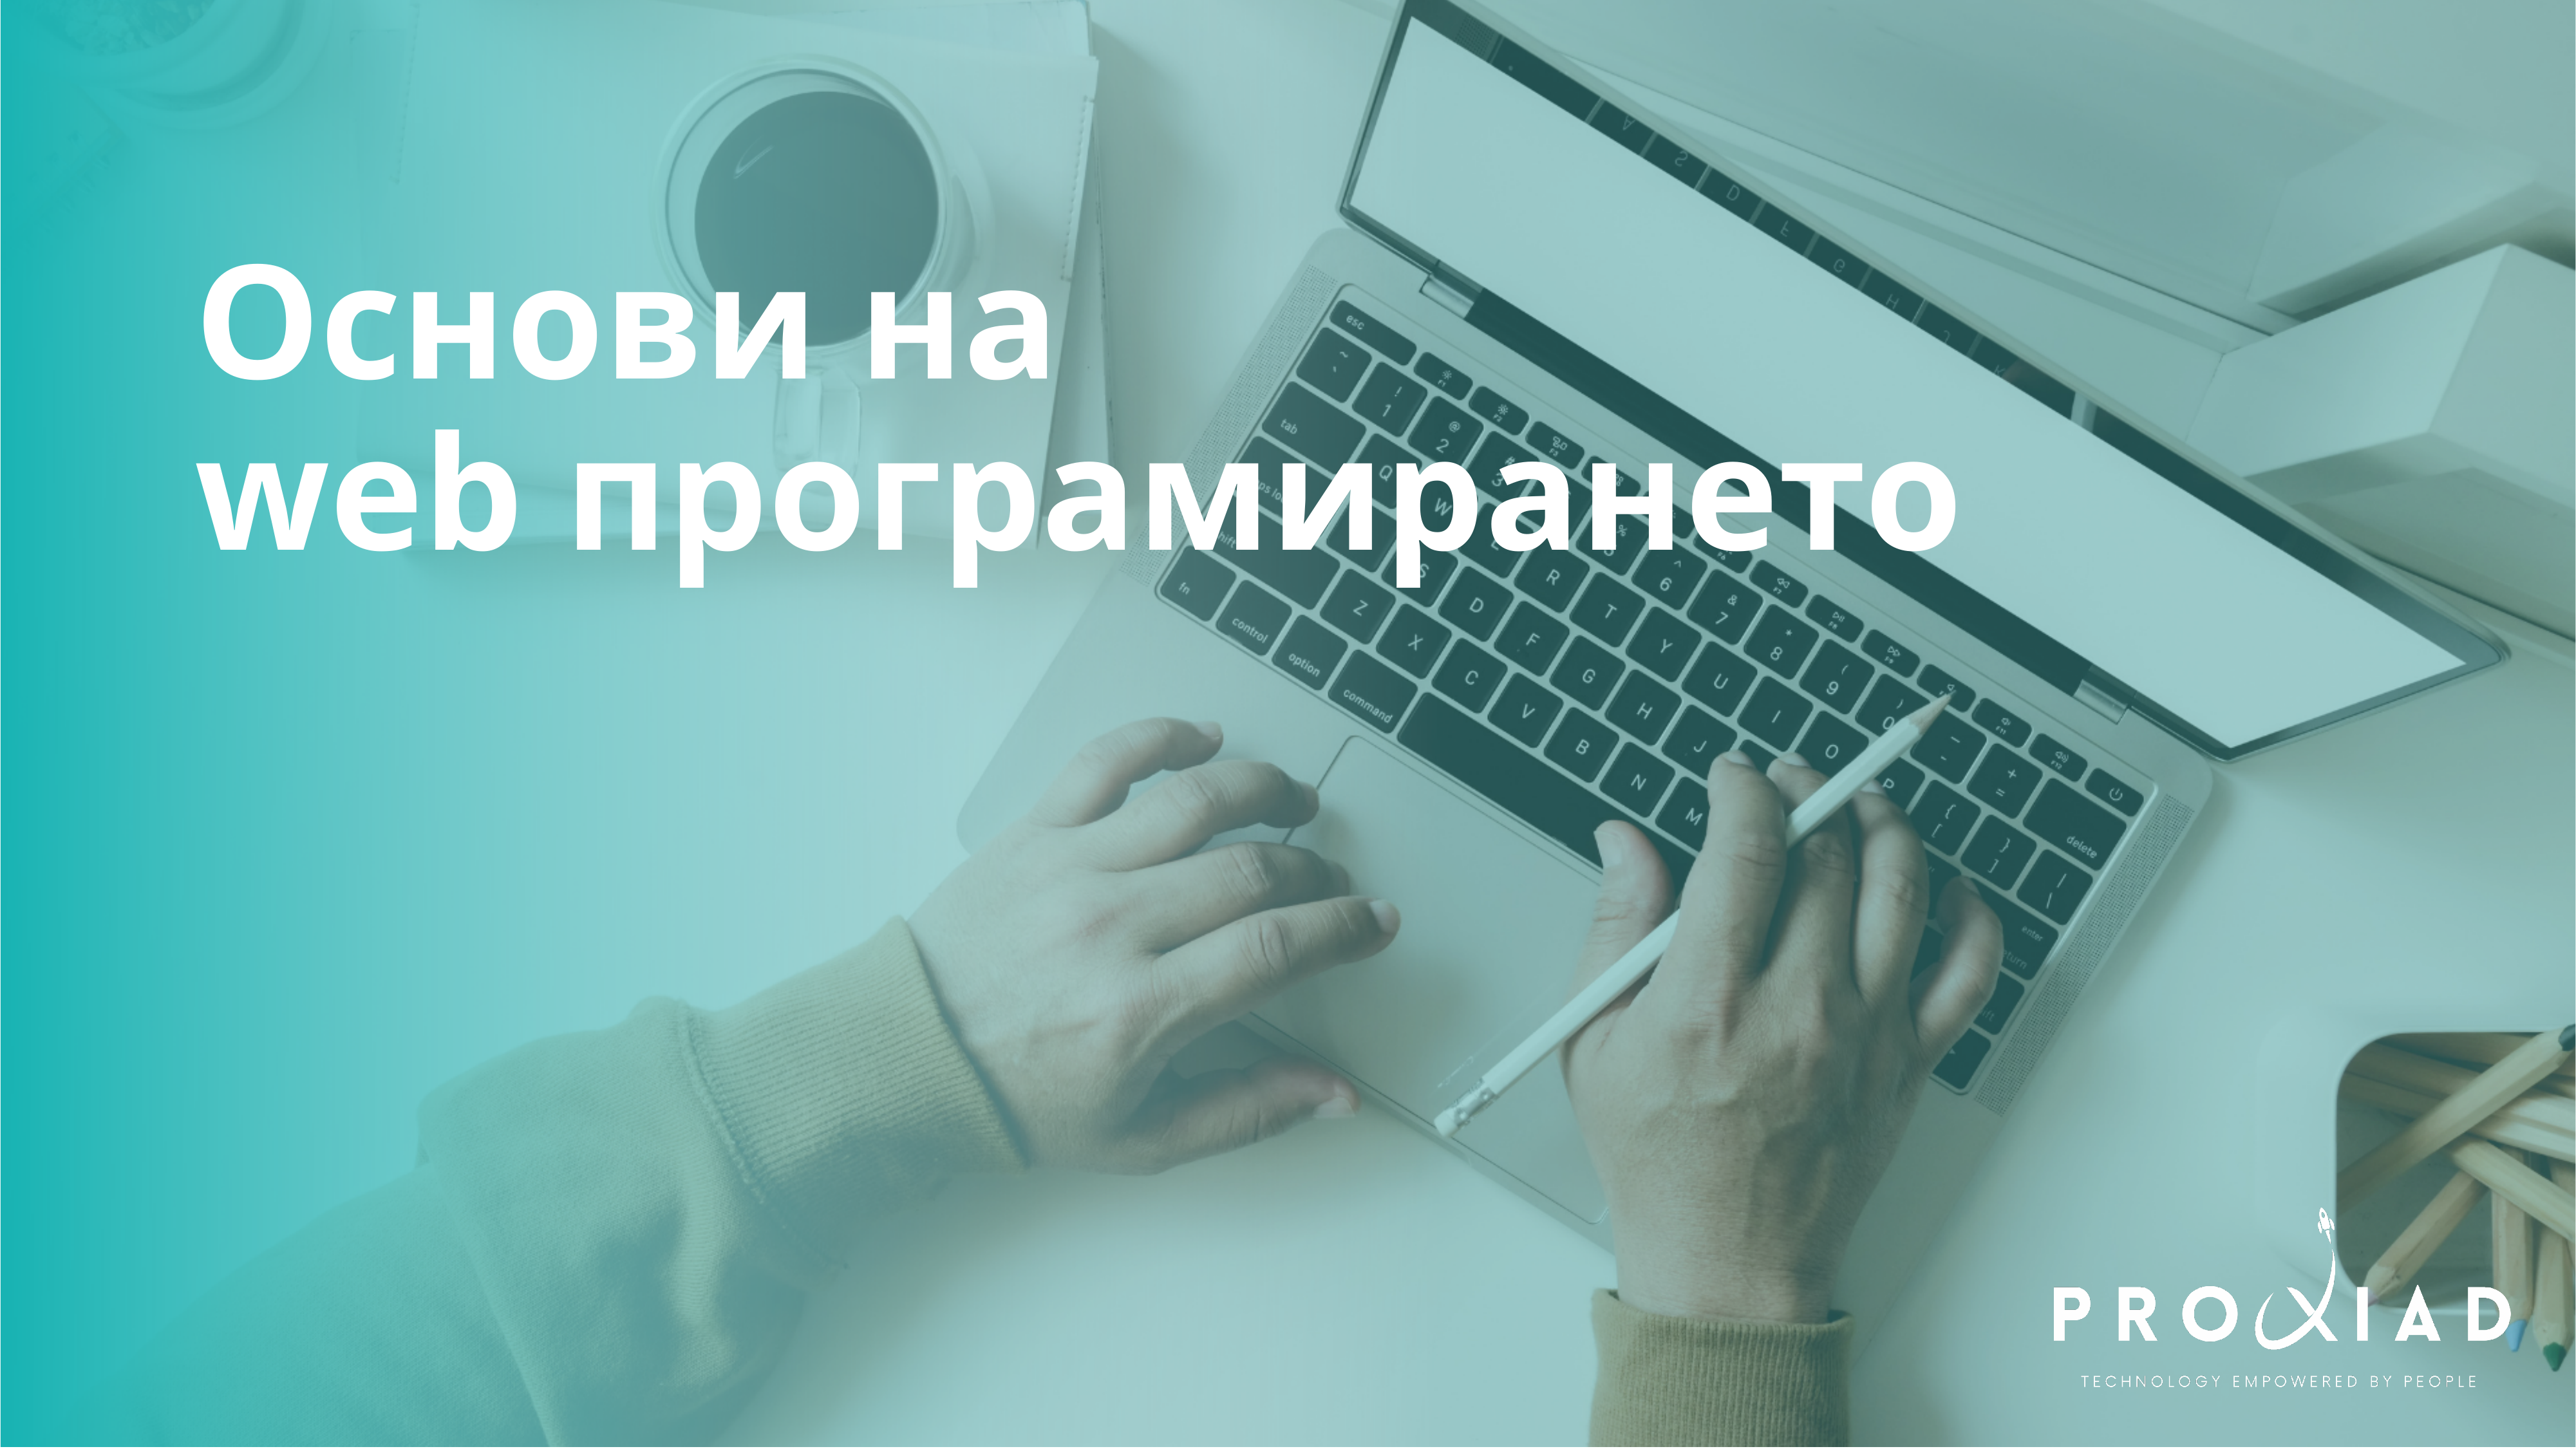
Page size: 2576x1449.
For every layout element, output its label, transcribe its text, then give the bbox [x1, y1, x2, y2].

picture [0, 0, 2576, 1447]
text_box Основи на web програмирането [185, 238, 2018, 1051]
